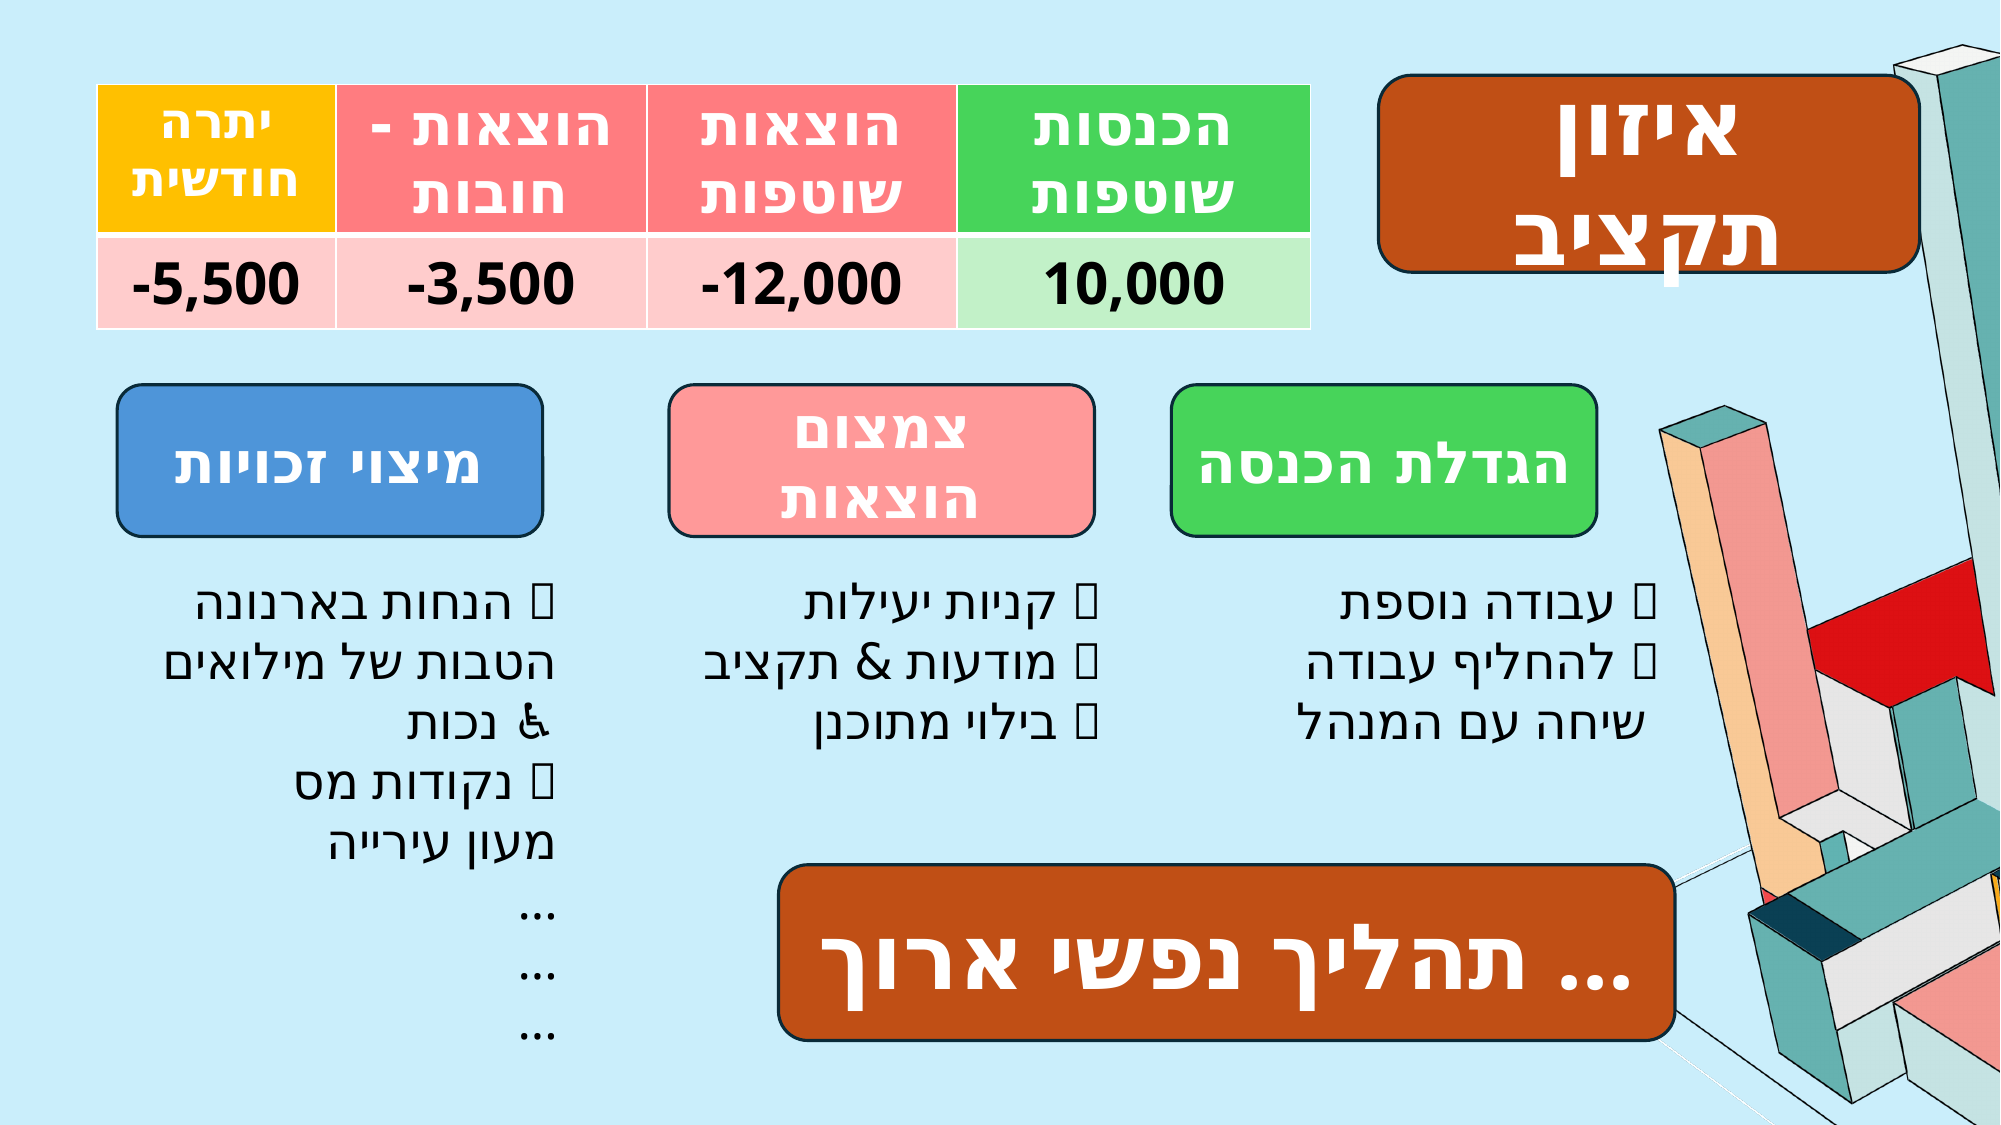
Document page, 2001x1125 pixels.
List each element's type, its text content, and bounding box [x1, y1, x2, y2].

text_box איזון תקציב [1376, 73, 1922, 274]
table_header הוצאות -חובות [337, 85, 646, 232]
table_cell -3,500 [337, 238, 646, 328]
table_header הכנסות שוטפות [958, 85, 1310, 232]
table_cell -12,000 [648, 238, 956, 328]
text_box תהליך נפשי ארוך ... [776, 863, 1677, 1043]
table_cell -5,500 [98, 238, 335, 328]
text_box הגדלת הכנסה [1169, 383, 1599, 538]
text_box 🏠 הנחות בארנונה 🎖️ הטבות של מילואים ♿ נכות 💰 נקודות מס 🧒מעון עירייה ... ... ... [97, 562, 573, 1058]
text_box 💼 עבודה נוספת 🔄 להחליף עבודה 🗣️ שיחה עם המנהל [1171, 562, 1675, 758]
picture [1544, 43, 2000, 1125]
text_box מיצוי זכויות [115, 383, 545, 539]
table_header יתרה חודשית [98, 85, 335, 232]
table_header הוצאות שוטפות [648, 85, 956, 232]
text_box צמצום הוצאות [667, 383, 1097, 539]
table_cell 10,000 [958, 238, 1310, 328]
text_box 🛒 קניות יעילות 📊 מודעות & תקציב 🧳 בילוי מתוכנן [646, 562, 1117, 758]
